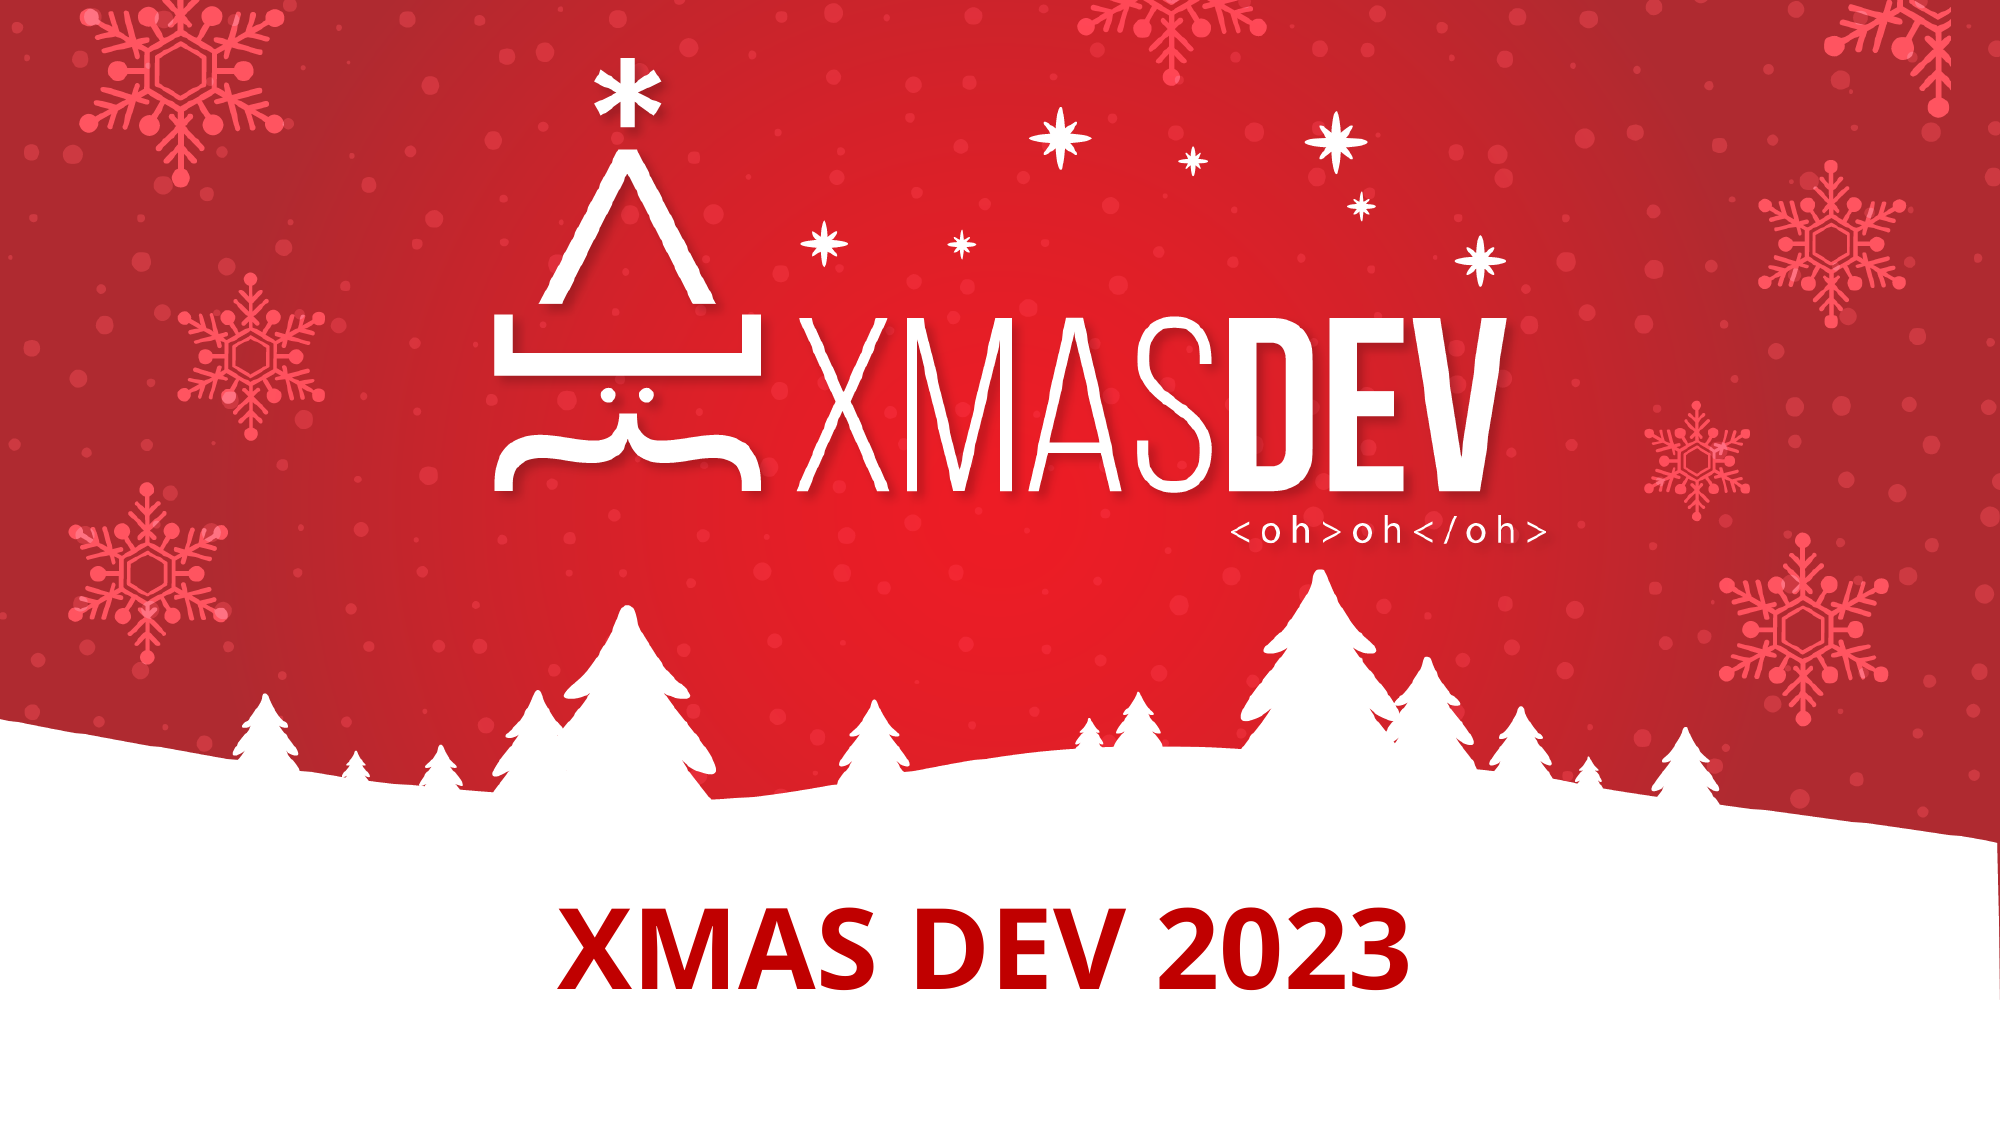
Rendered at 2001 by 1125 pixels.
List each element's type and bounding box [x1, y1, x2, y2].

picture [0, 0, 2000, 1000]
